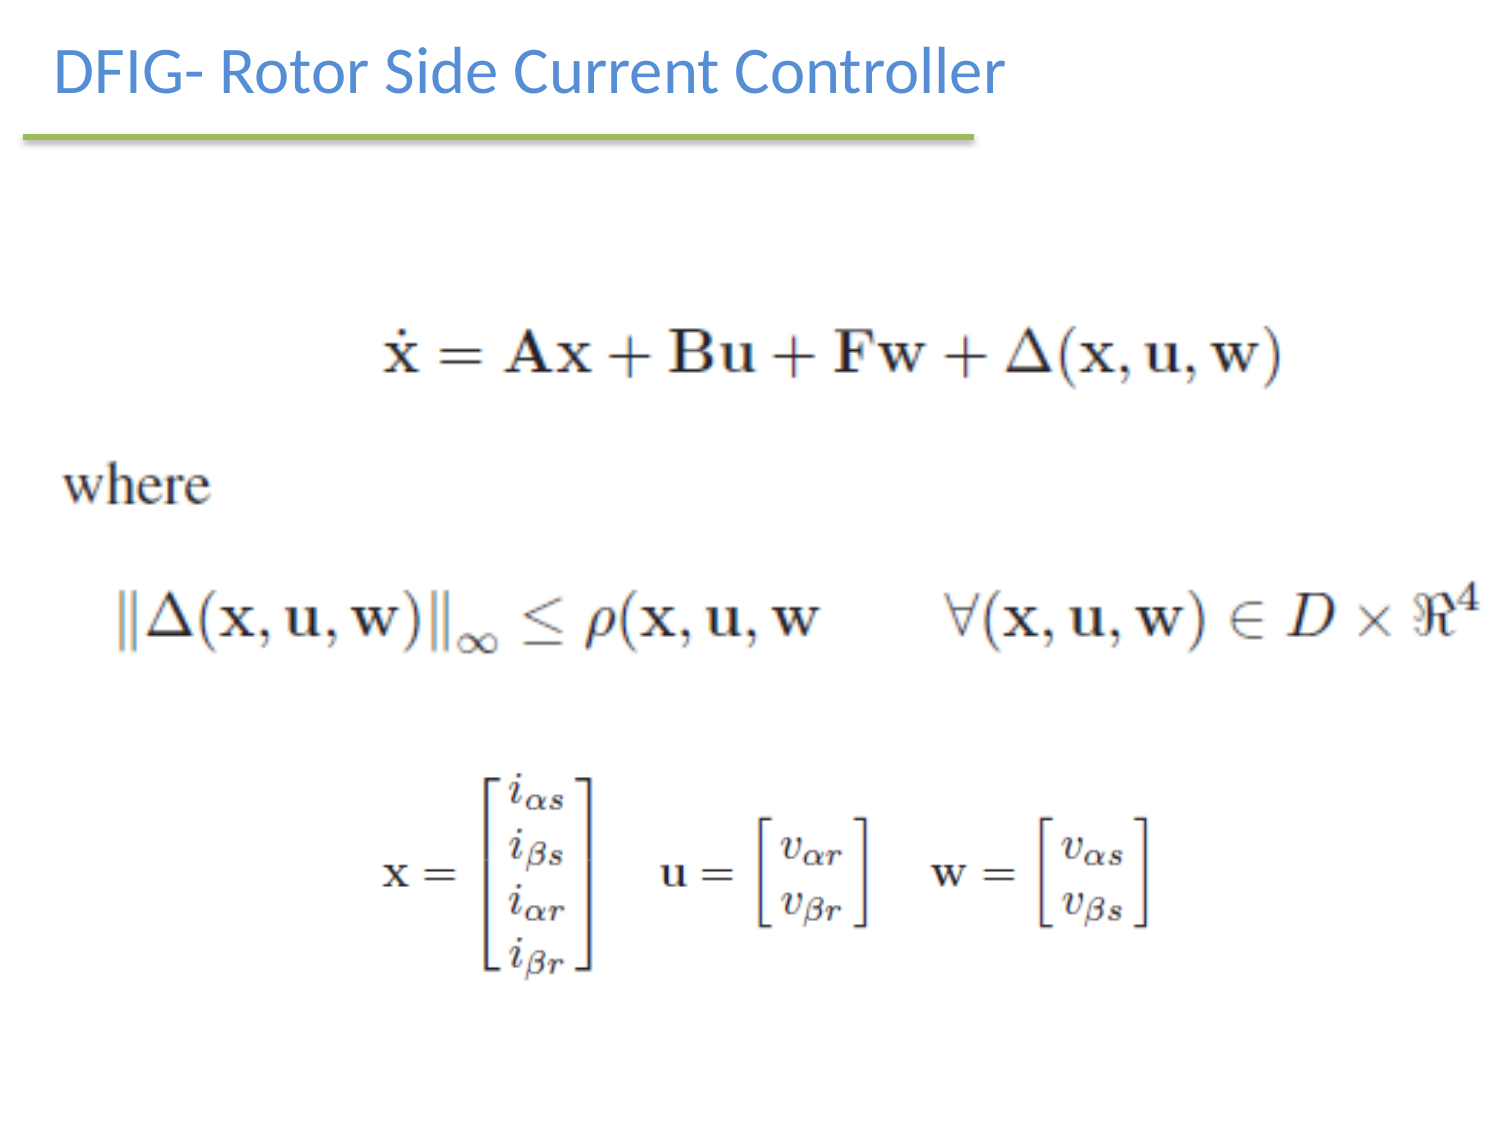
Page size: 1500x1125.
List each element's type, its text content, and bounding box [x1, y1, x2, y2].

text_box DFIG- Rotor Side Current Controller [0, 19, 1329, 207]
picture [39, 261, 1500, 723]
picture [288, 727, 1234, 1000]
